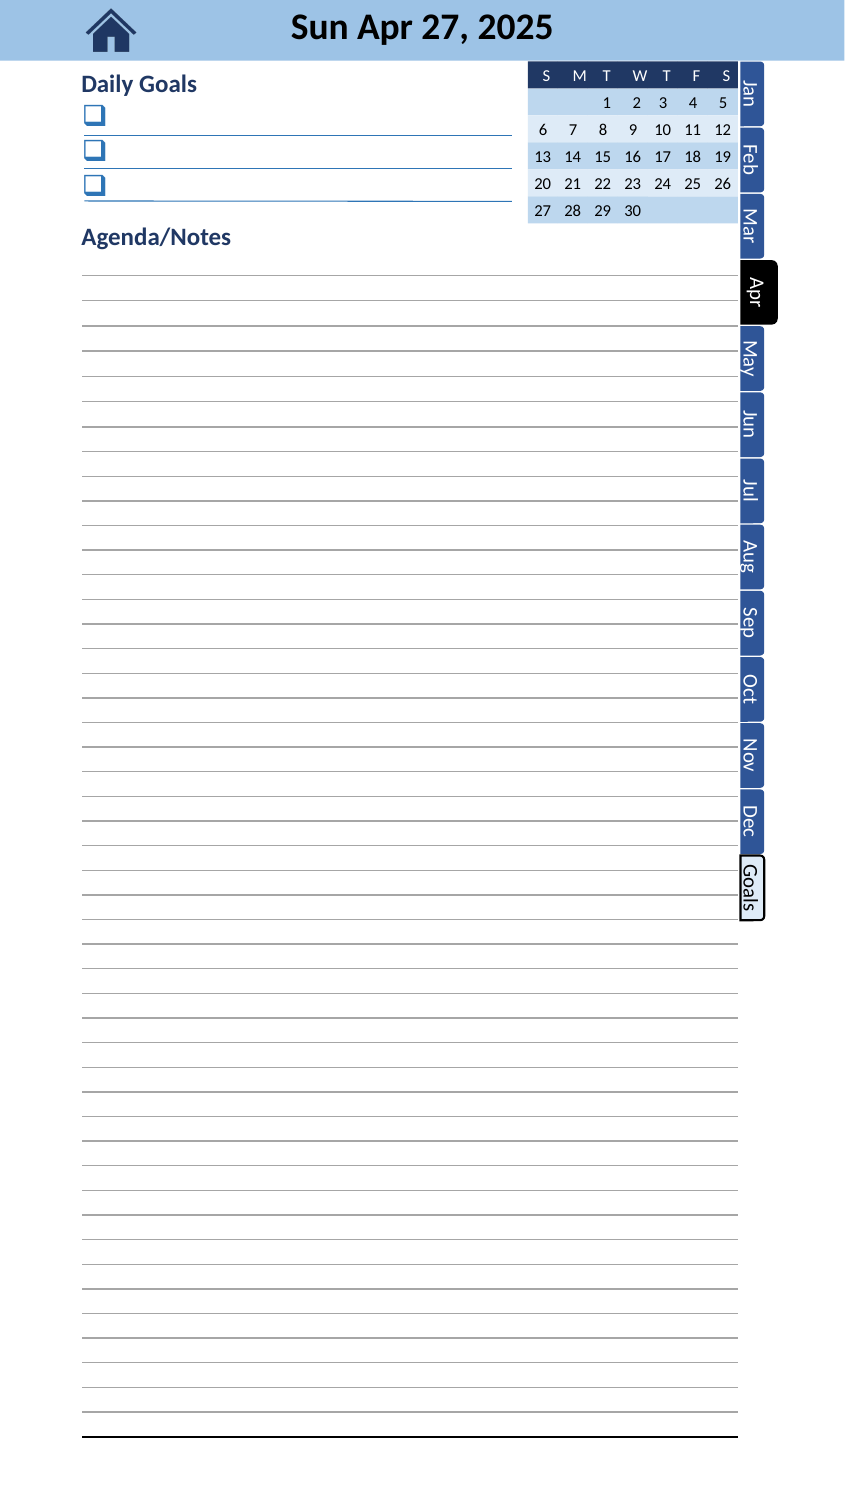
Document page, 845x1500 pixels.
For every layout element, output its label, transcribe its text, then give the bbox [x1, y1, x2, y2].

list Sun Apr 27, 2025 [190, 0, 655, 61]
picture [82, 1, 140, 59]
